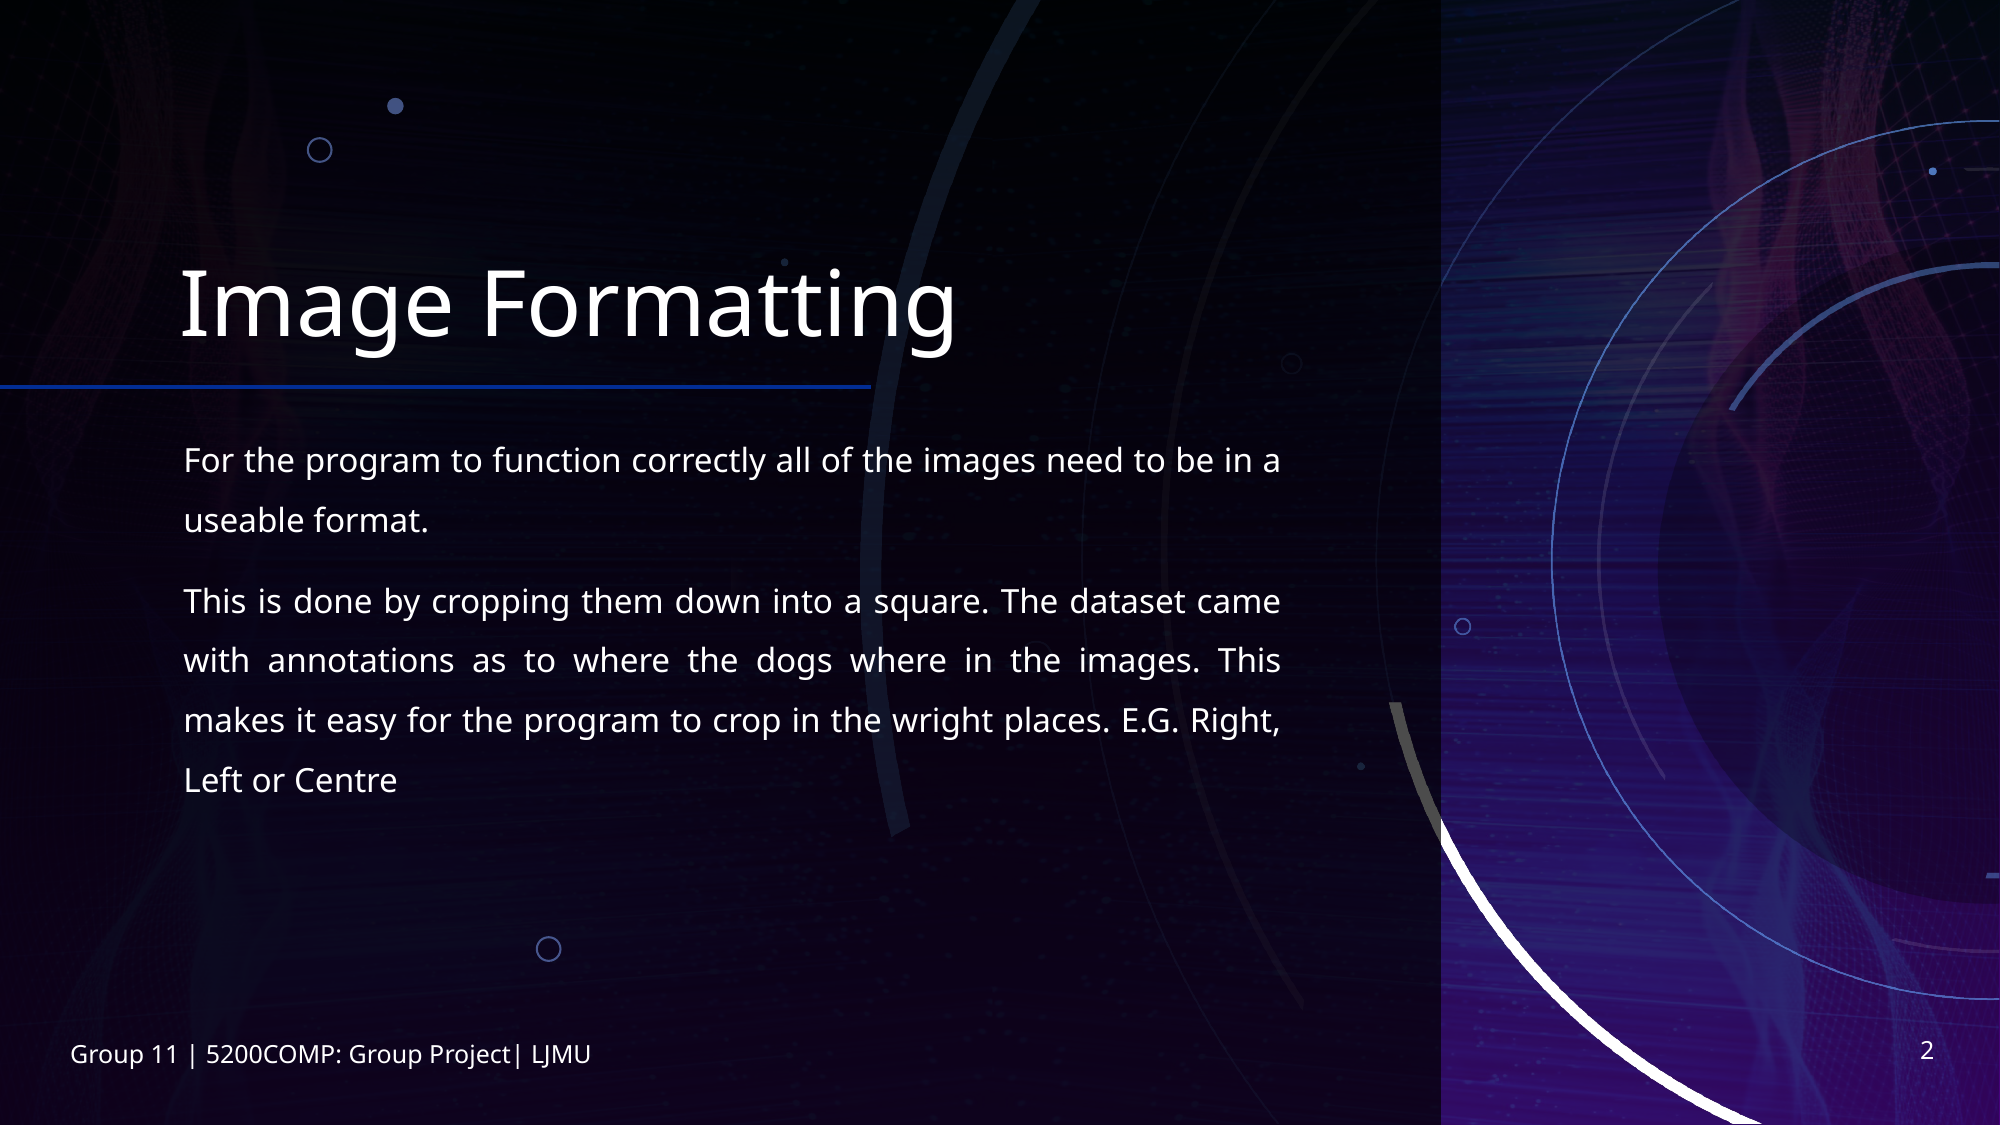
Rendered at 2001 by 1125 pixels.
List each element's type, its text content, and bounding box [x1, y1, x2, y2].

title Image Formatting [164, 172, 1299, 364]
list For the program to function correctly all of the images need to be in a useable format. This is done by cropping them down into a square. The dataset came with annotations as to where the dogs where in the images. This makes it easy for the program to crop in the wright places. E.G. Right, Left or Centre [168, 411, 1299, 962]
slide_number 2 [1499, 1021, 1950, 1082]
picture [730, 0, 2000, 1124]
footer Group 11 | 5200COMP: Group Project| LJMU [55, 1023, 1000, 1084]
